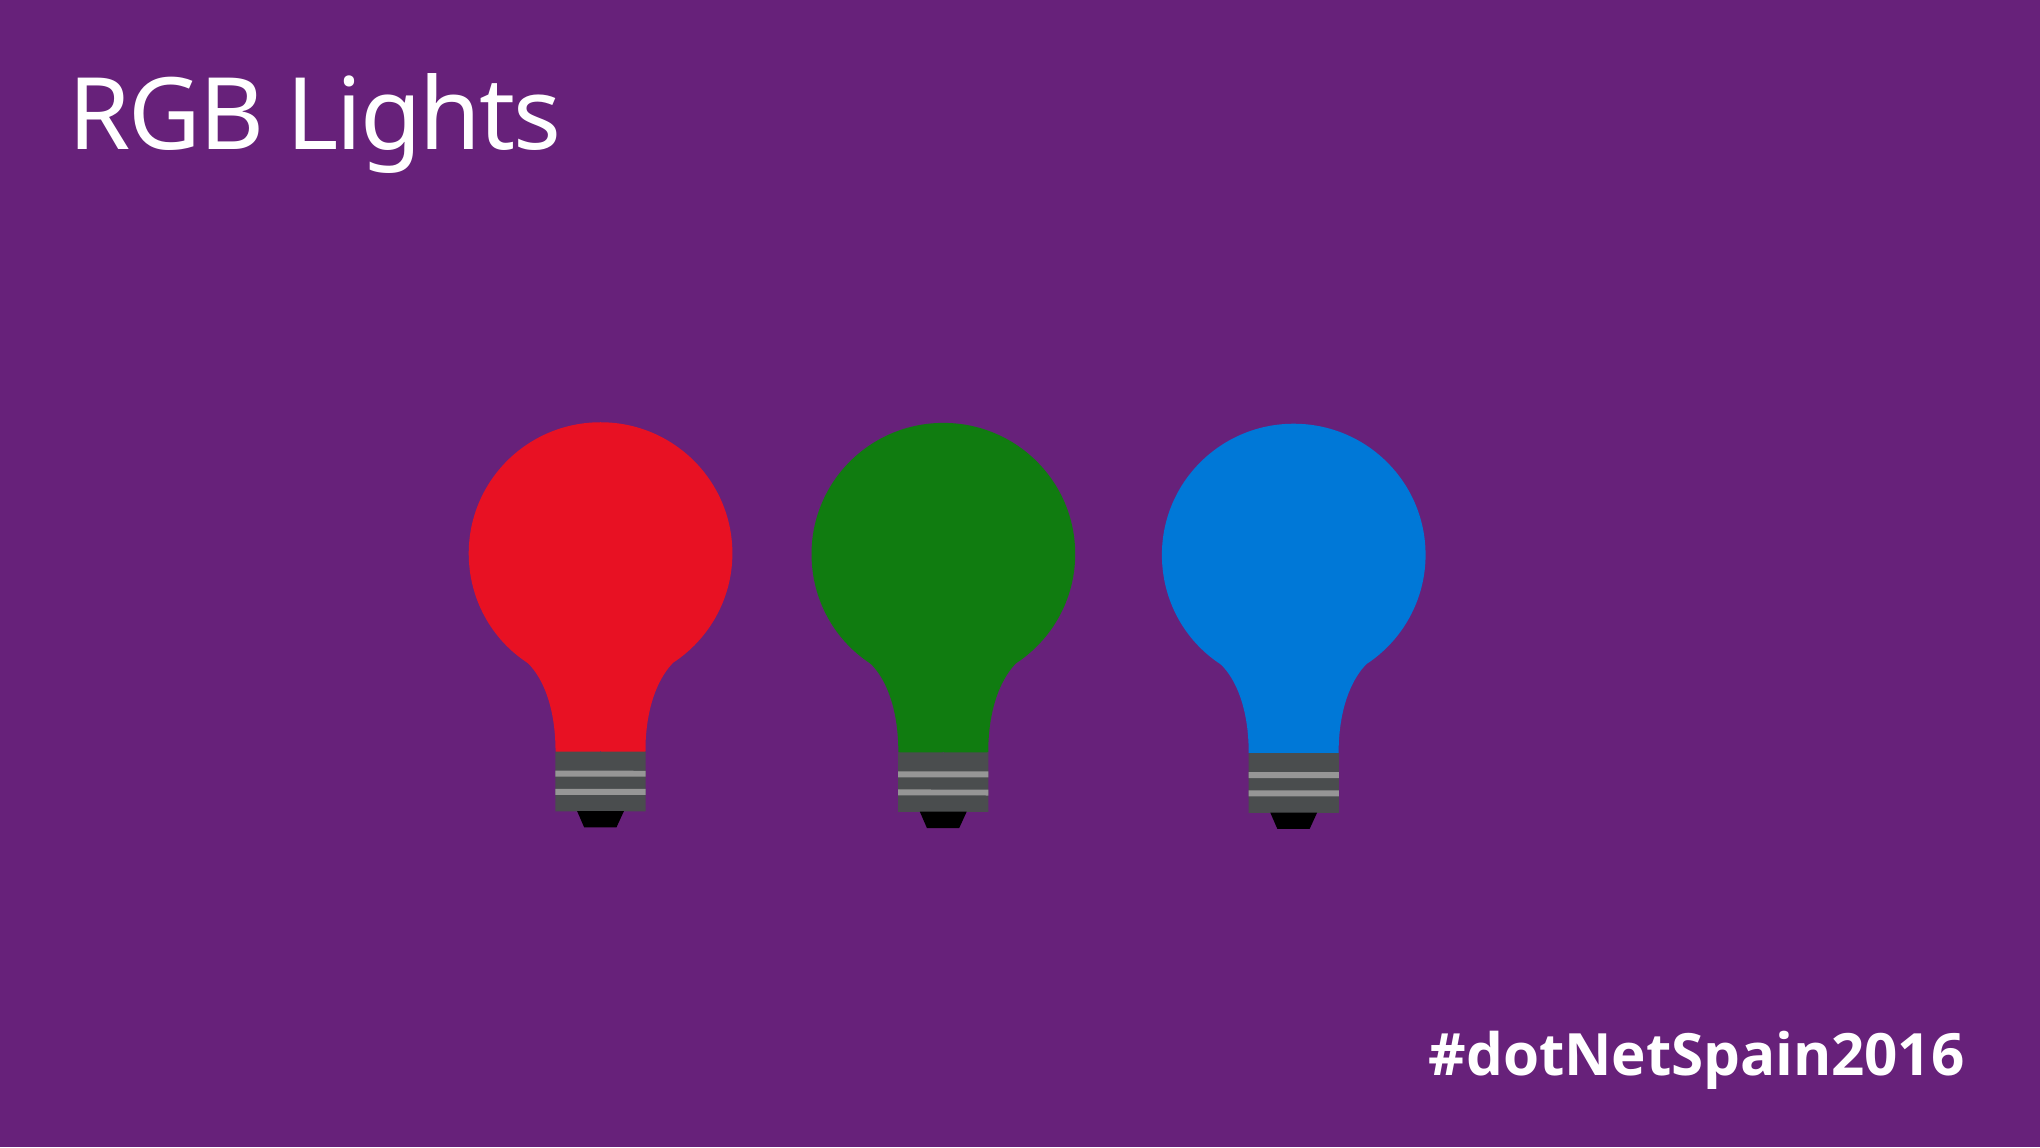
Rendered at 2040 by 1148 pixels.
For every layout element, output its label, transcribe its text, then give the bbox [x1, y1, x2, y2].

title RGB Lights [45, 48, 1996, 199]
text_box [1161, 423, 1426, 829]
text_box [811, 422, 1076, 829]
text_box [468, 421, 733, 828]
